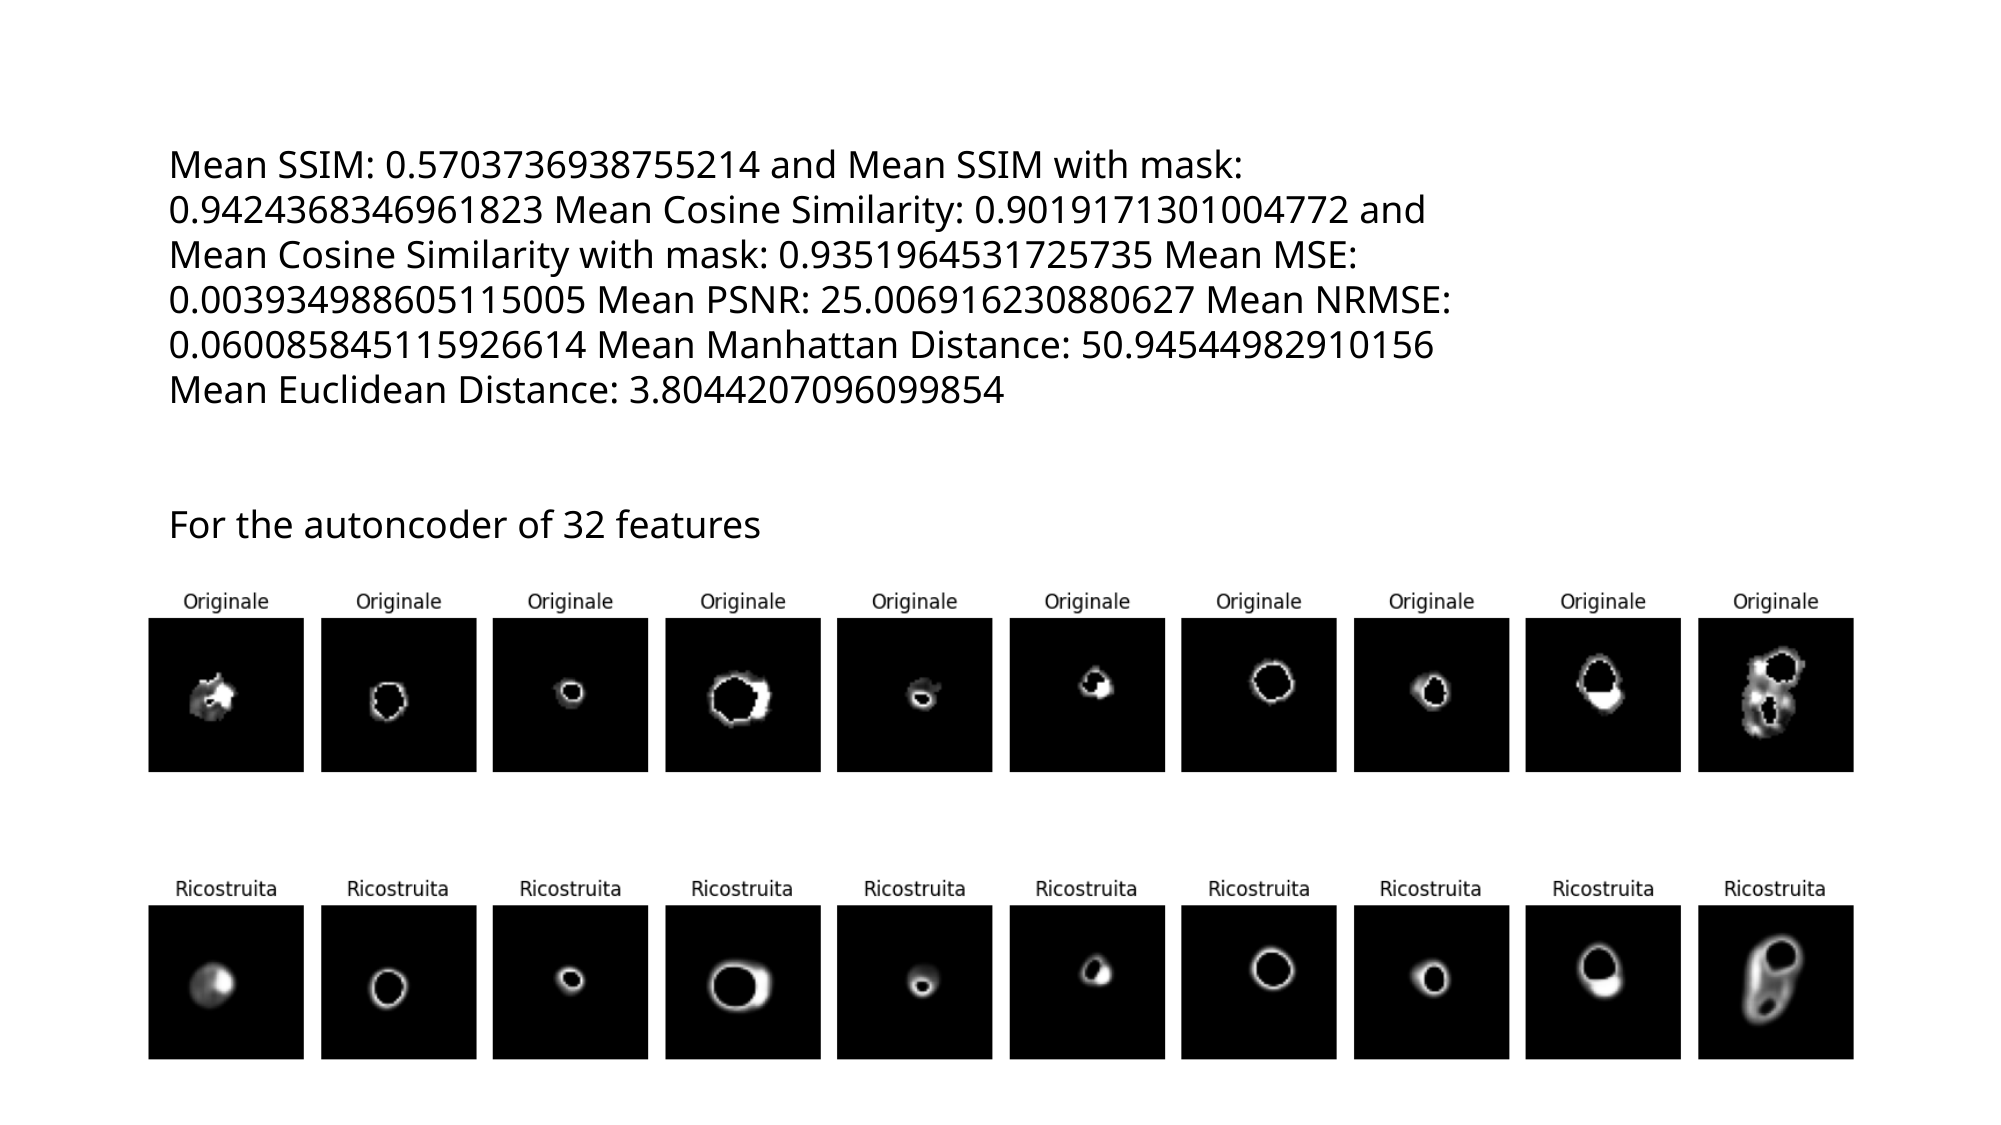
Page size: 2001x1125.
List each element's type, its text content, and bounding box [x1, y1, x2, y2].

text_box Mean SSIM: 0.5703736938755214 and Mean SSIM with mask: 0.9424368346961823 Mean Cosine Similarity: 0.9019171301004772 and Mean Cosine Similarity with mask: 0.9351964531725735 Mean MSE: 0.003934988605115005 Mean PSNR: 25.006916230880627 Mean NRMSE: 0.060085845115926614 Mean Manhattan Distance: 50.94544982910156 Mean Euclidean Distance: 3.8044207096099854 For the autoncoder of 32 features [153, 133, 1478, 581]
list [136, 581, 1863, 1072]
